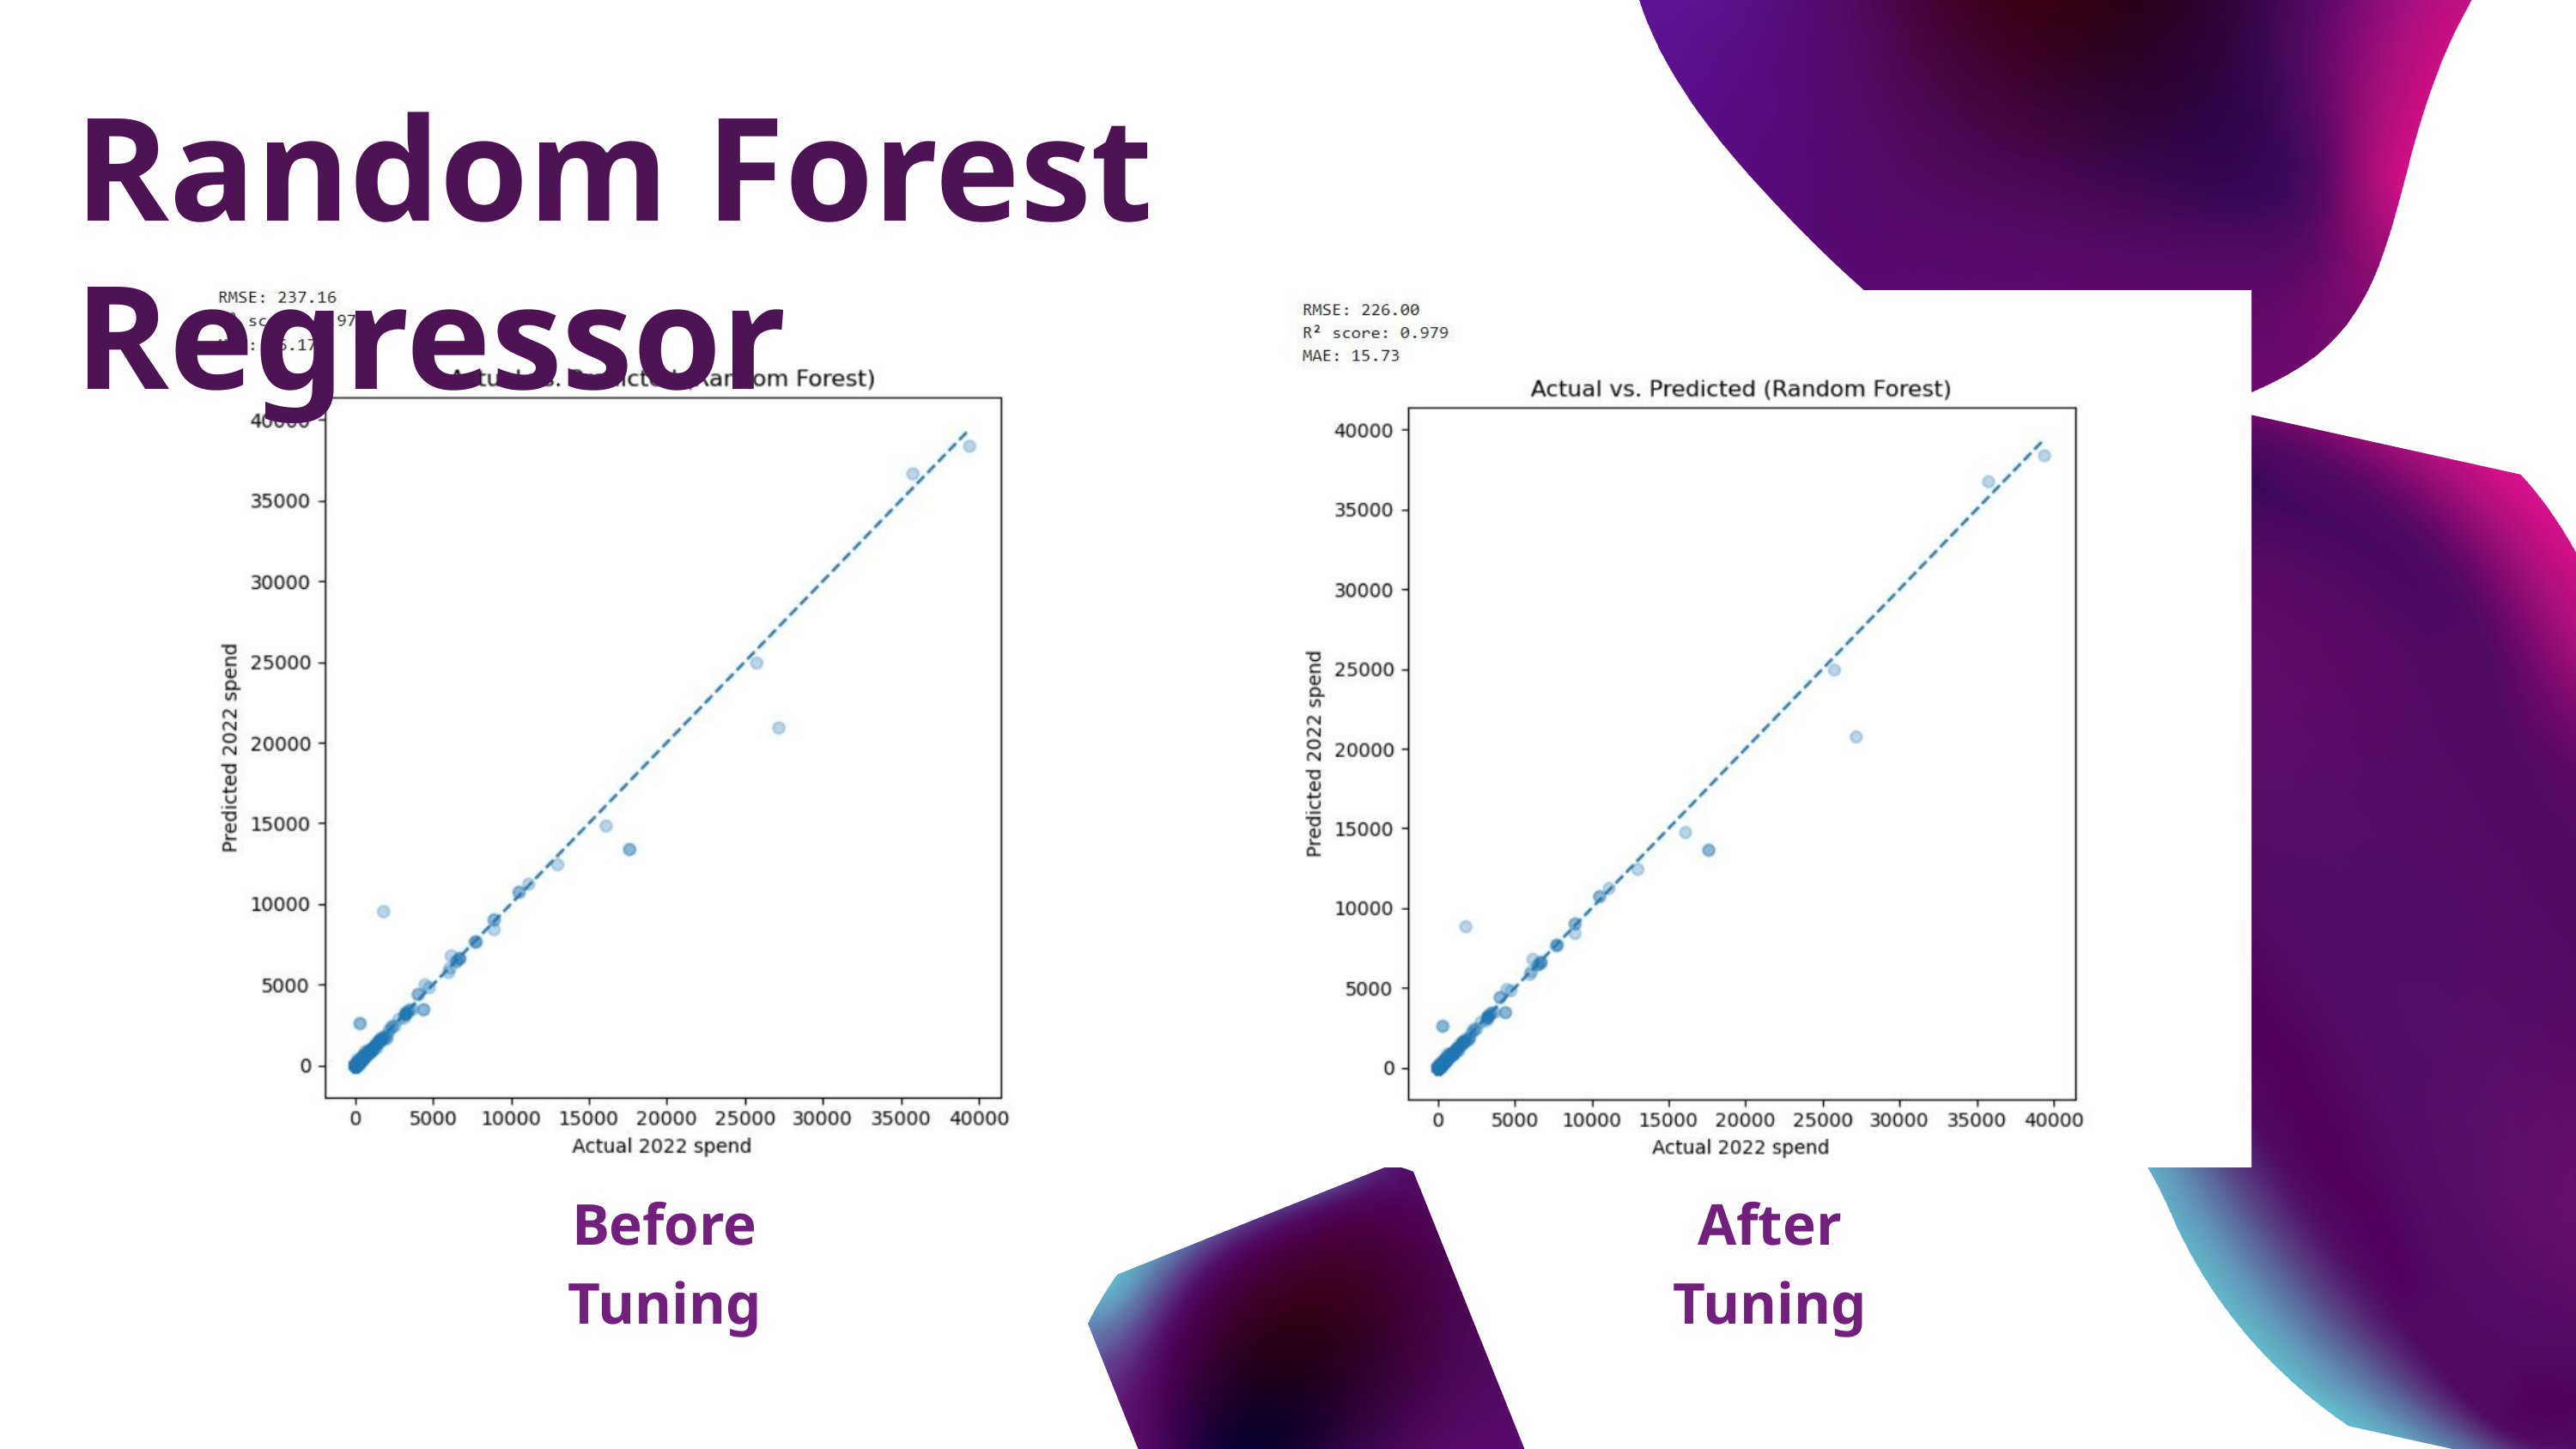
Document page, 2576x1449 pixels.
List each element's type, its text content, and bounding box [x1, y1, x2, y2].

text_box [1074, 1167, 1525, 1449]
text_box After Tuning [1627, 1178, 1913, 1336]
text_box [1781, 415, 2576, 1449]
text_box Random Forest Regressor [75, 80, 1741, 418]
text_box [1287, 290, 2252, 1167]
text_box Before Tuning [503, 1178, 825, 1336]
text_box [200, 418, 1129, 1167]
text_box [1629, 0, 2576, 419]
